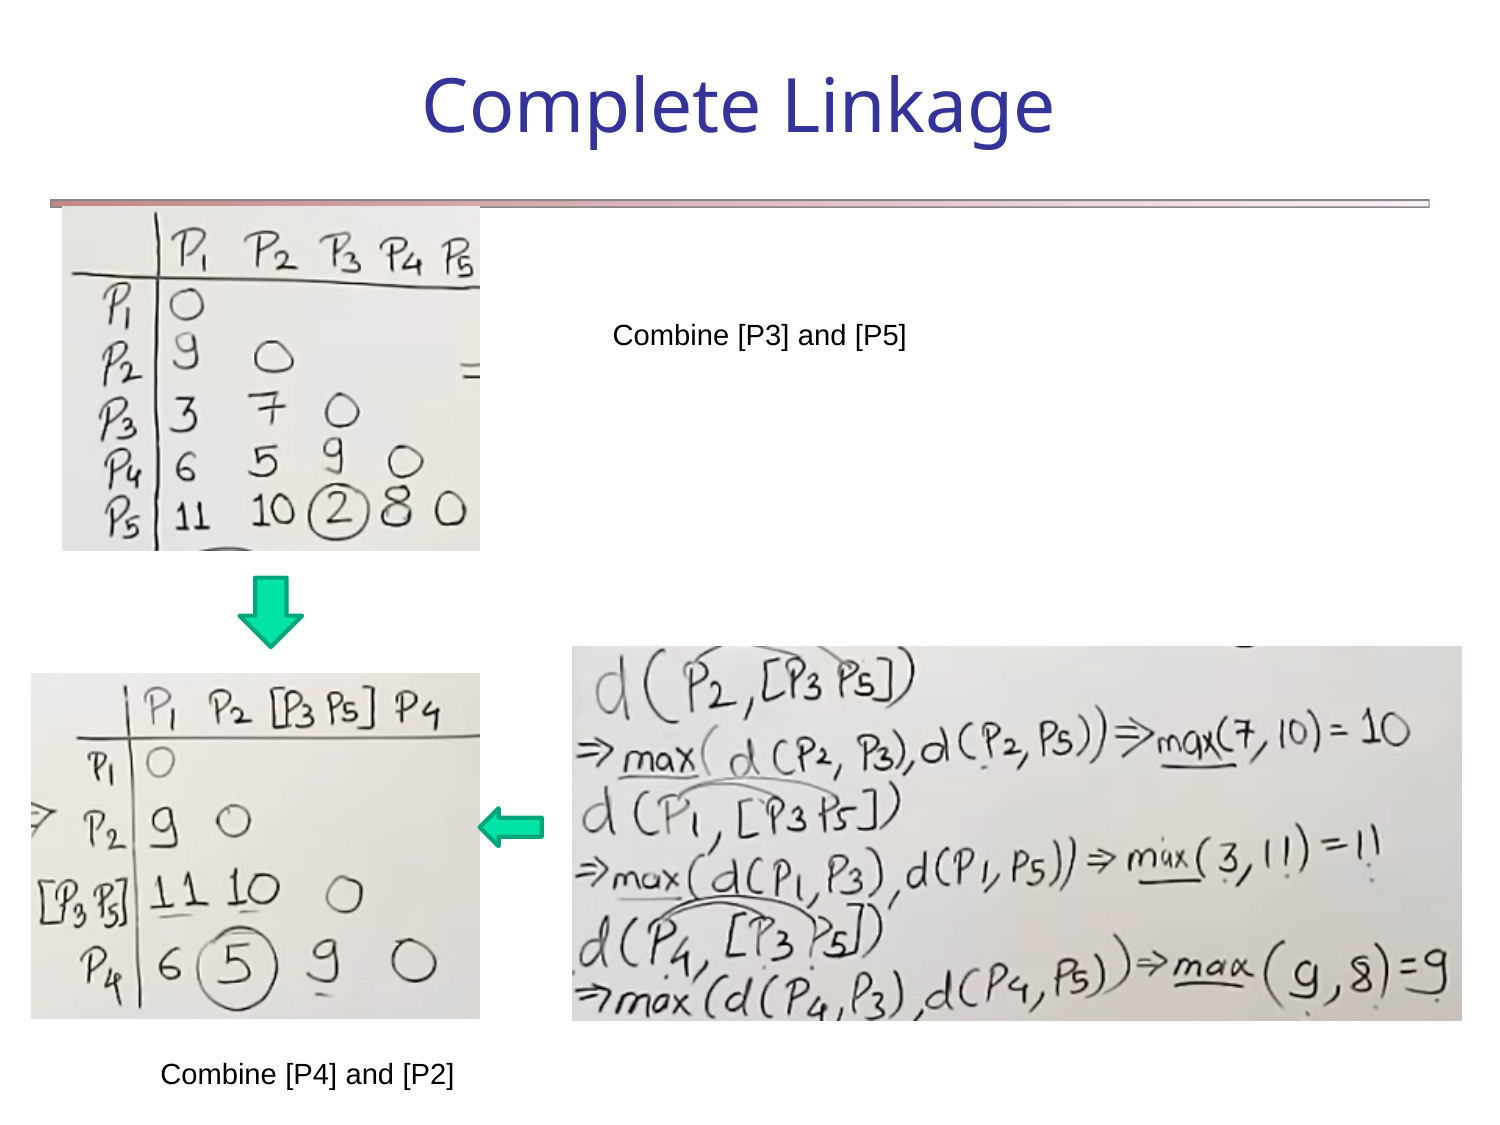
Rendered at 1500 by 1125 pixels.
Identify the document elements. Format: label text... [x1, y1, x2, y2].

text_box Combine [P4] and [P2] [145, 1047, 1167, 1098]
text_box [483, 808, 542, 847]
picture [572, 646, 1462, 1021]
picture [62, 206, 480, 552]
picture [30, 673, 480, 1020]
text_box Combine [P3] and [P5] [597, 308, 1227, 359]
text_box [239, 577, 303, 648]
title Complete Linkage [99, 62, 1379, 163]
